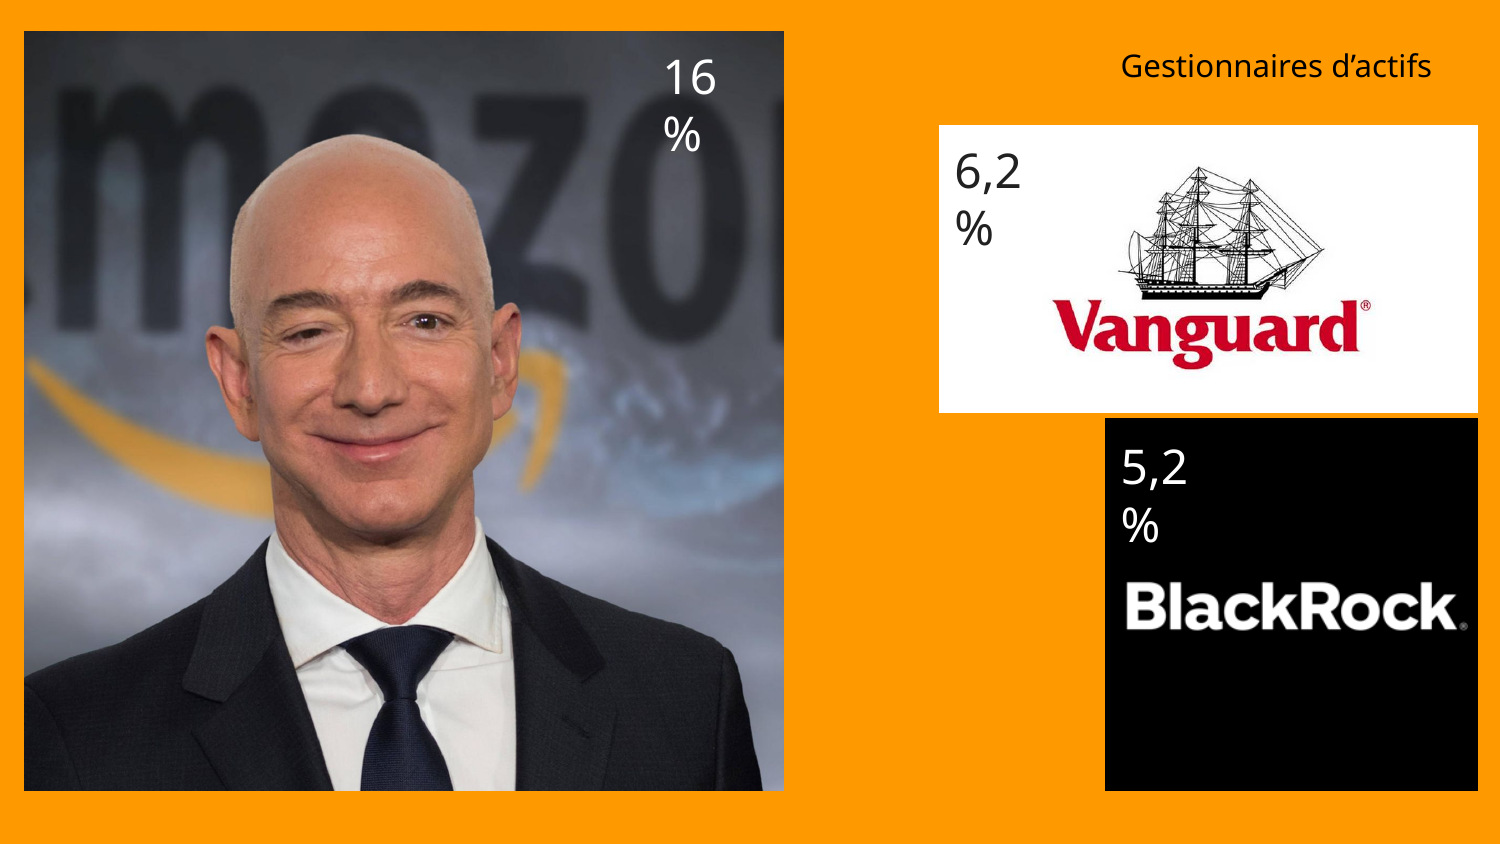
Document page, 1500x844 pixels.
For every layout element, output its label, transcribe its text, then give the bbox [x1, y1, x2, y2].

picture [1105, 418, 1478, 791]
picture [939, 125, 1478, 413]
text_box Gestionnaires d’actifs [1105, 31, 1467, 99]
picture [24, 31, 784, 791]
